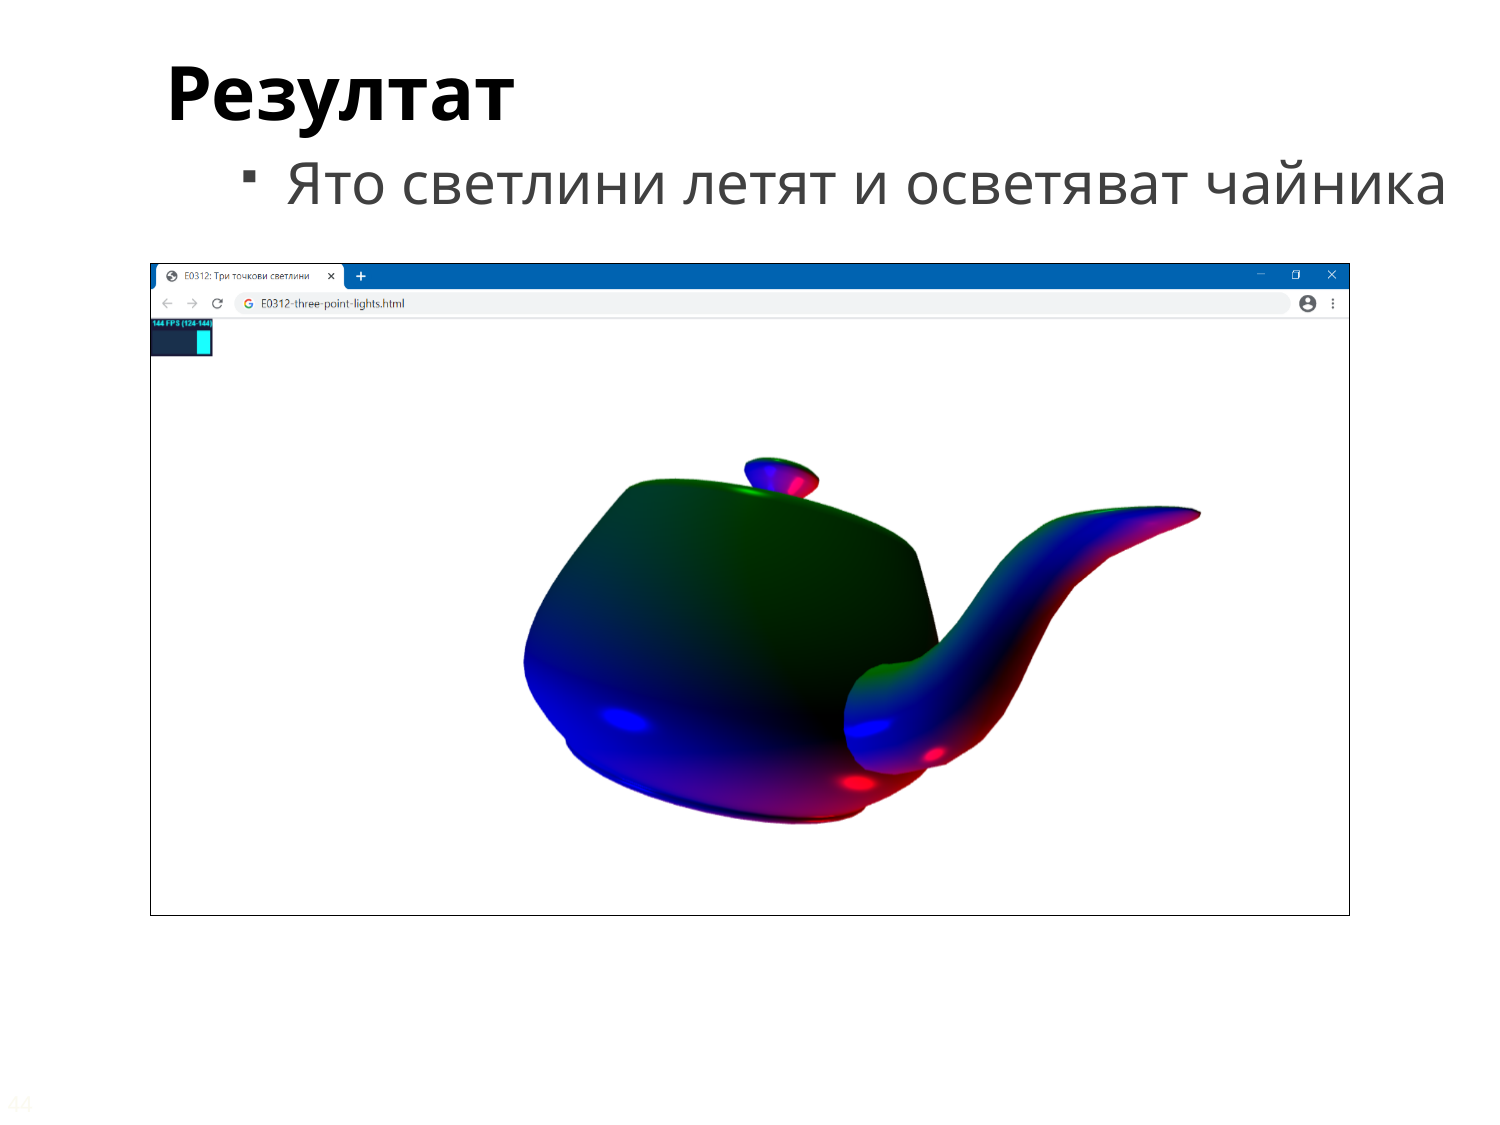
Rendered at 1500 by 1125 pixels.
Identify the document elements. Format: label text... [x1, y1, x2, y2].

list Резултат Ято светлини летят и осветяват чайника [150, 37, 1488, 1113]
picture [149, 263, 1351, 916]
